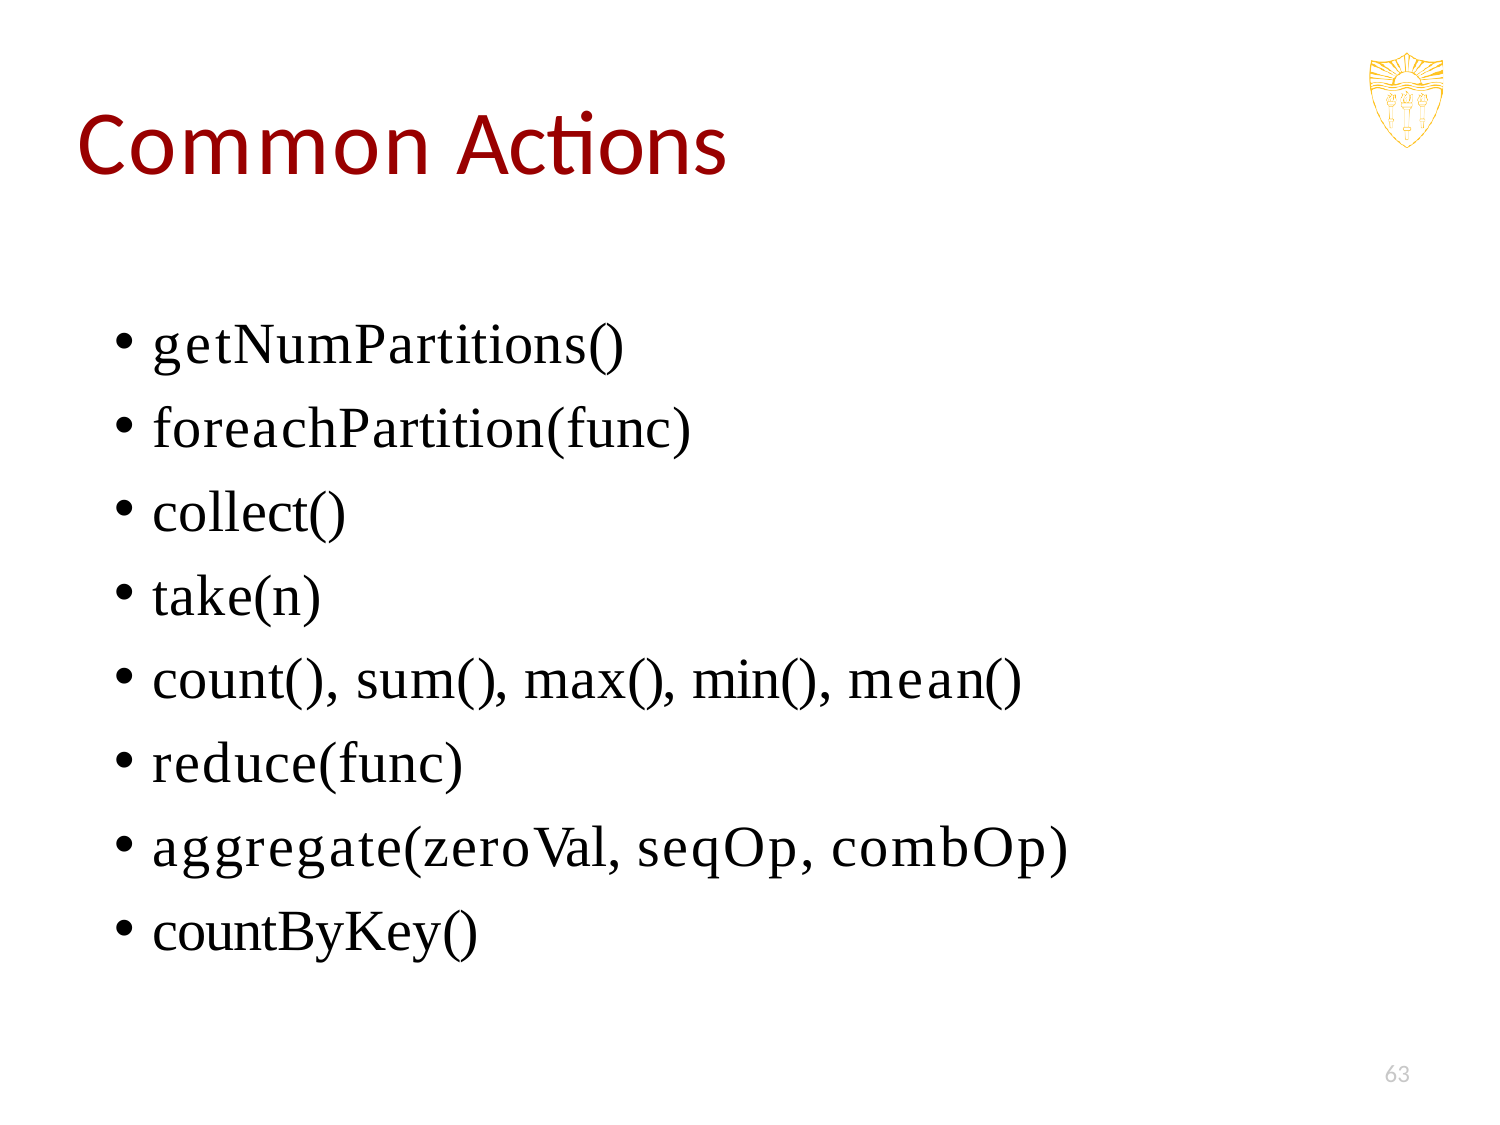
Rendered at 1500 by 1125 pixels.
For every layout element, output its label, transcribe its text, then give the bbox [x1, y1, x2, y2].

text_box getNumPartitions() foreachPartition(func) collect() take(n) count(), sum(), max(), min(), mean() reduce(func) aggregate(zeroVal, seqOp, combOp) countByKey() [112, 305, 1328, 962]
picture [1369, 52, 1444, 148]
slide_number 63 [1074, 1042, 1425, 1103]
title Common Actions [75, 83, 1425, 272]
